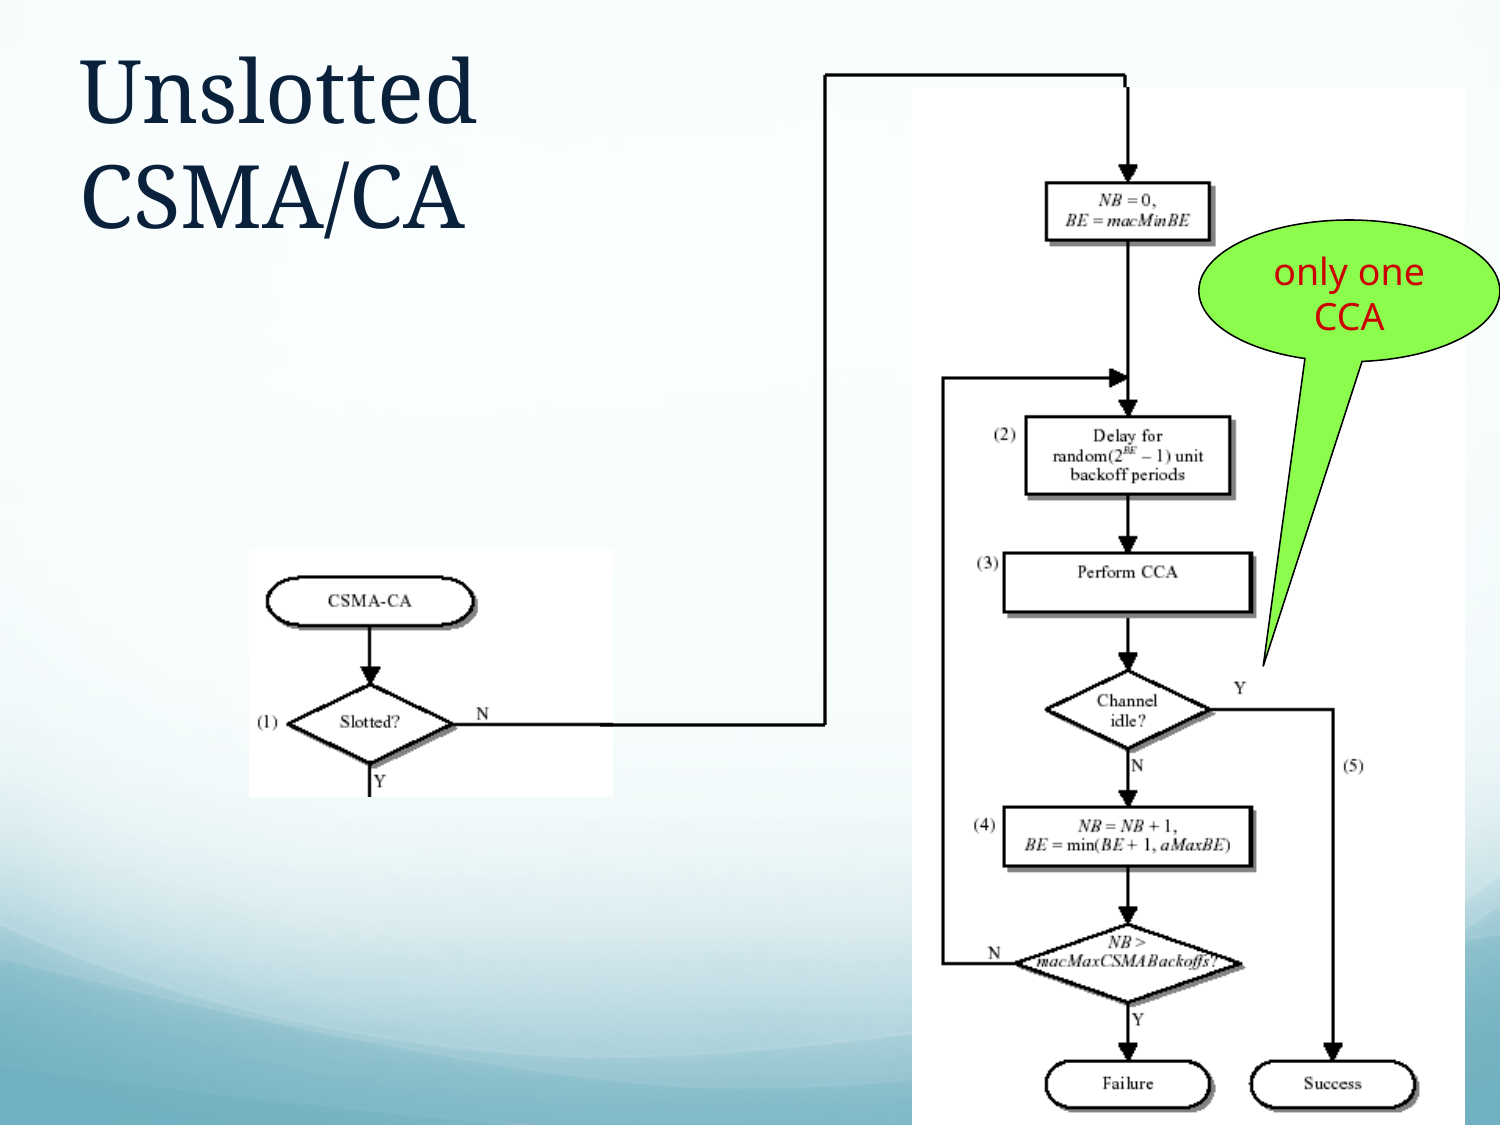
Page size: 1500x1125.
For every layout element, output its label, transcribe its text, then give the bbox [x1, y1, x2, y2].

text_box Unslotted CSMA/CA [64, 42, 790, 254]
picture [249, 549, 613, 798]
text_box only one CCA [1478, 254, 1500, 328]
picture [911, 86, 1465, 1125]
